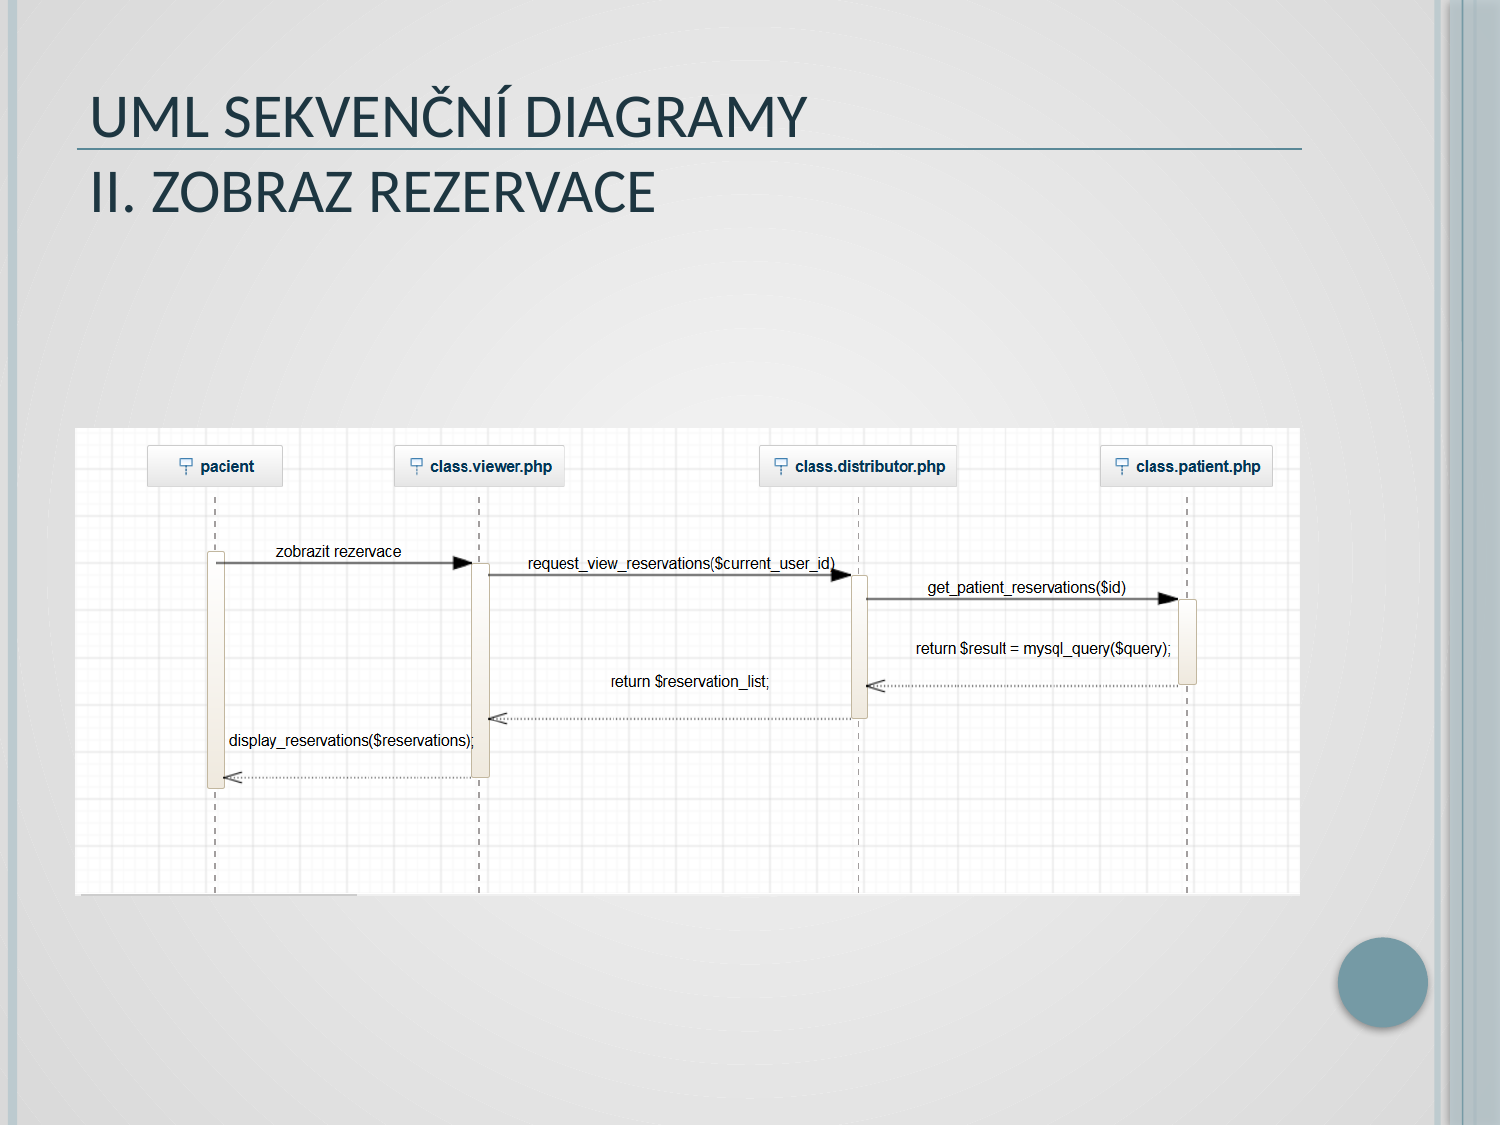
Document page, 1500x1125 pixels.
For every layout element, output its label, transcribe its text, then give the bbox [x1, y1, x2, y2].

title UML sekvenční diagramy II. Zobraz rezervace [75, 45, 1300, 148]
title UML sekvenční diagramy II. Zobraz rezervace [75, 154, 1300, 233]
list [74, 428, 1301, 896]
